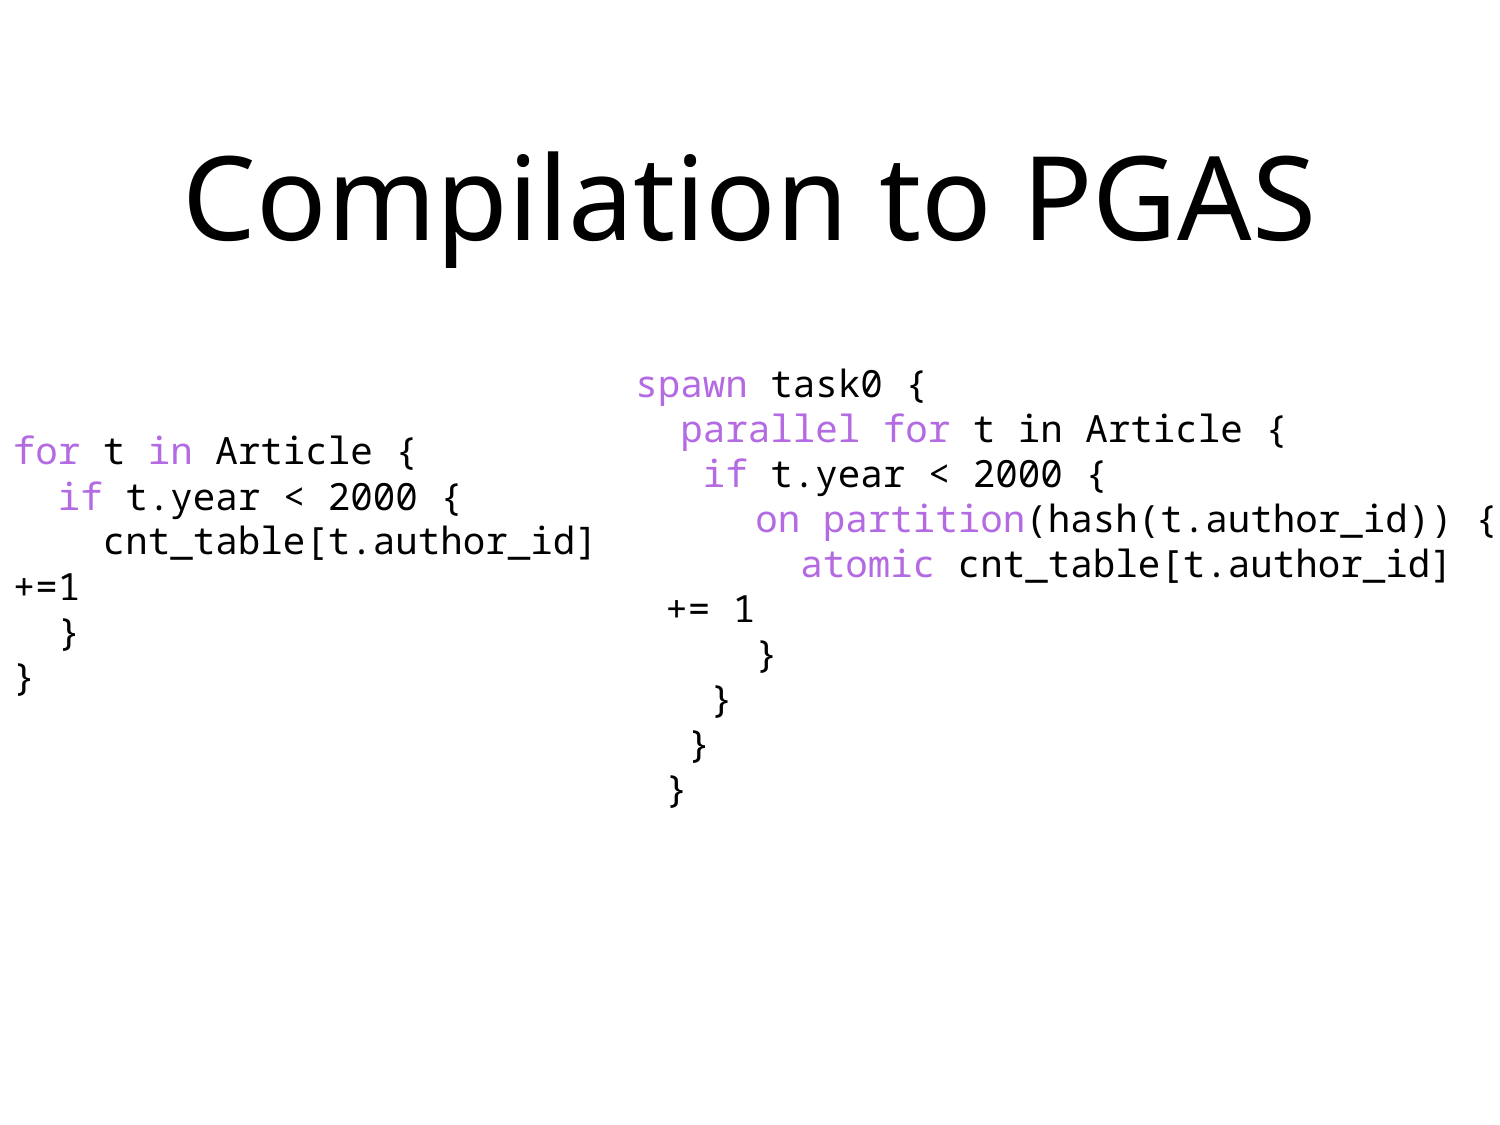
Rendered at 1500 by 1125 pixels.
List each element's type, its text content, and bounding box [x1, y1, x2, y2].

title Compilation to PGAS [75, 125, 1425, 263]
text_box for t in Article { if t.year < 2000 { cnt_table[t.author_id]+=1 } } [7, 421, 584, 704]
text_box spawn task0 { parallel for t in Article { if t.year < 2000 { on partition(hash(t.author_id)) { atomic cnt_table[t.author_id] += 1 } } } } [584, 354, 1500, 817]
